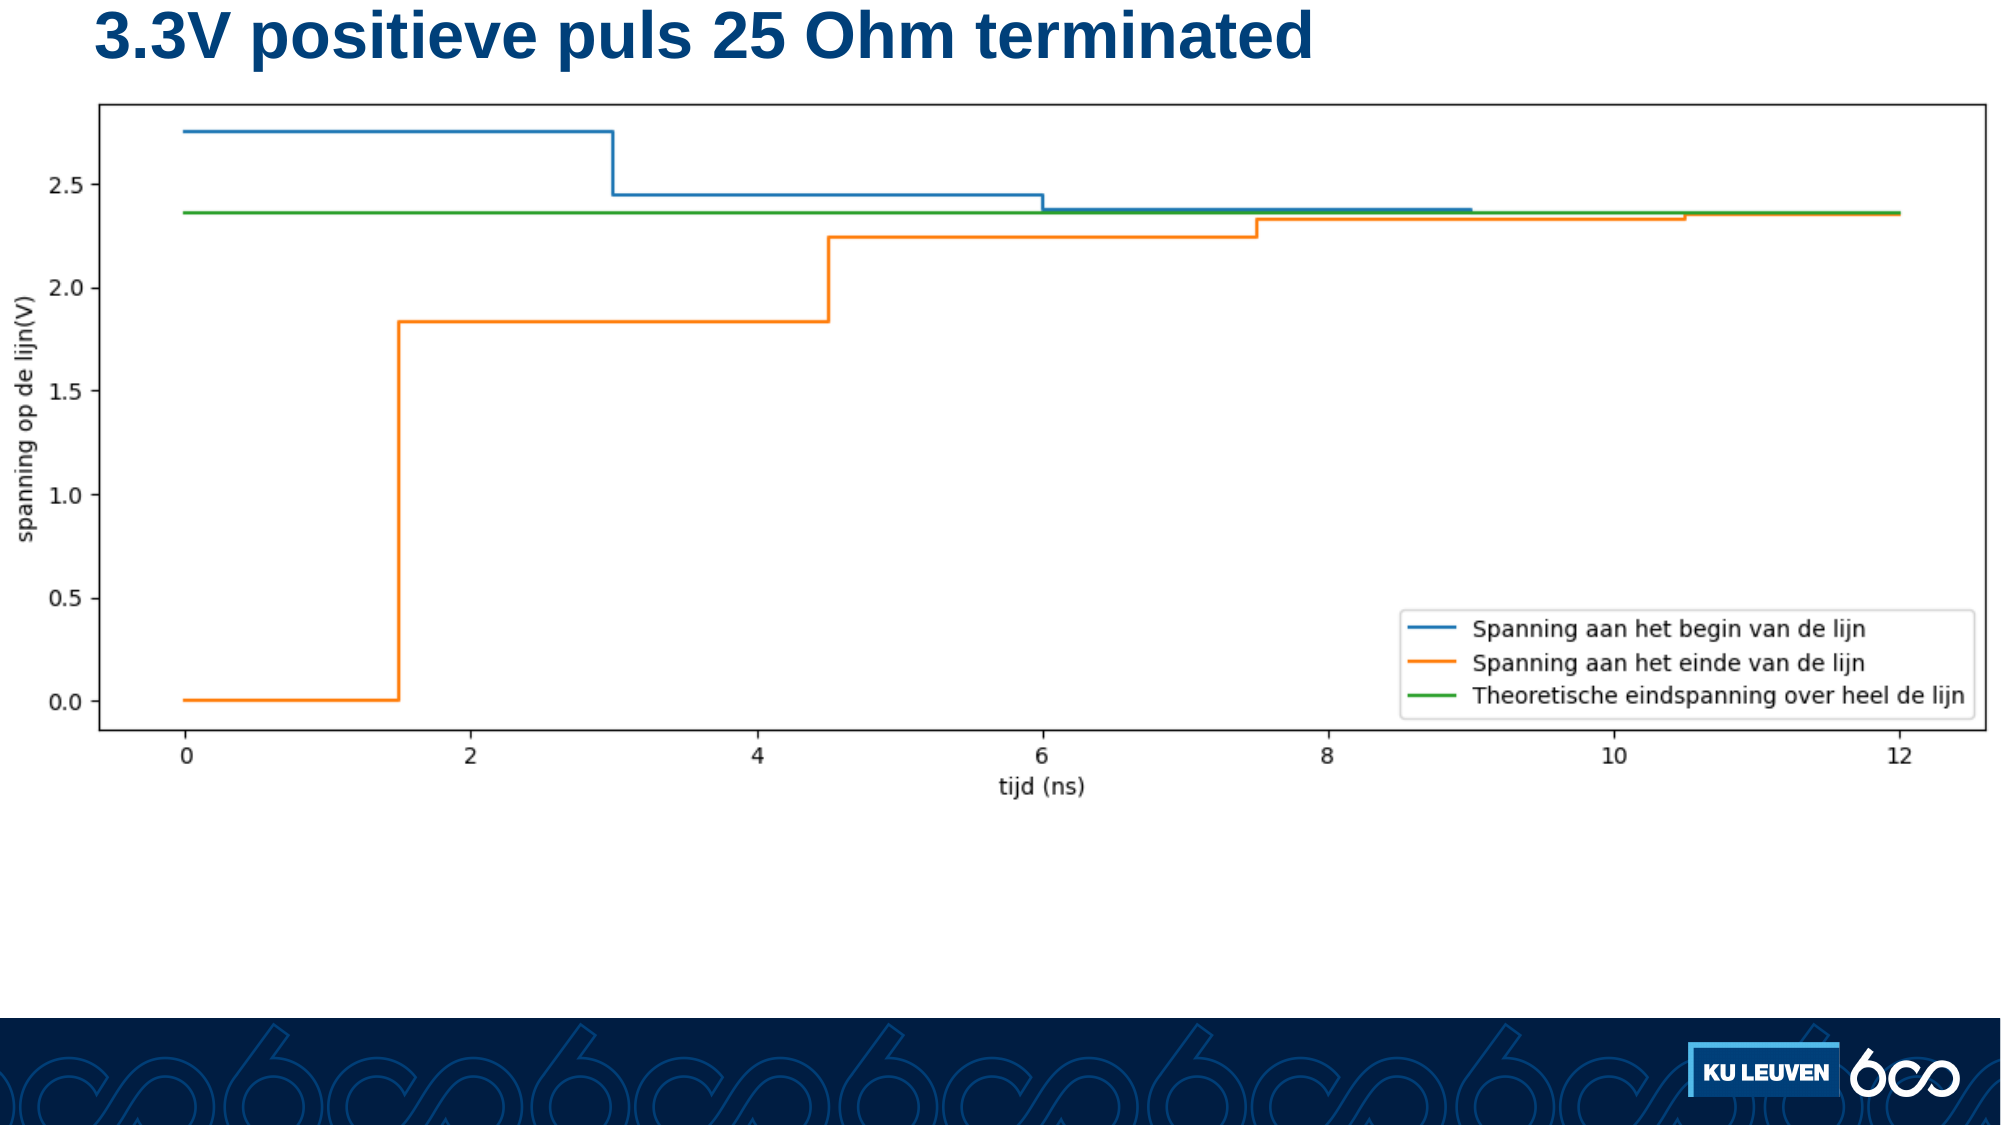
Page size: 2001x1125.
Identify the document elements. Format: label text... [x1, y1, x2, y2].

title 3.3V positieve puls 25 Ohm terminated [94, 0, 1906, 88]
picture [0, 88, 2000, 816]
picture [0, 1018, 2001, 1125]
